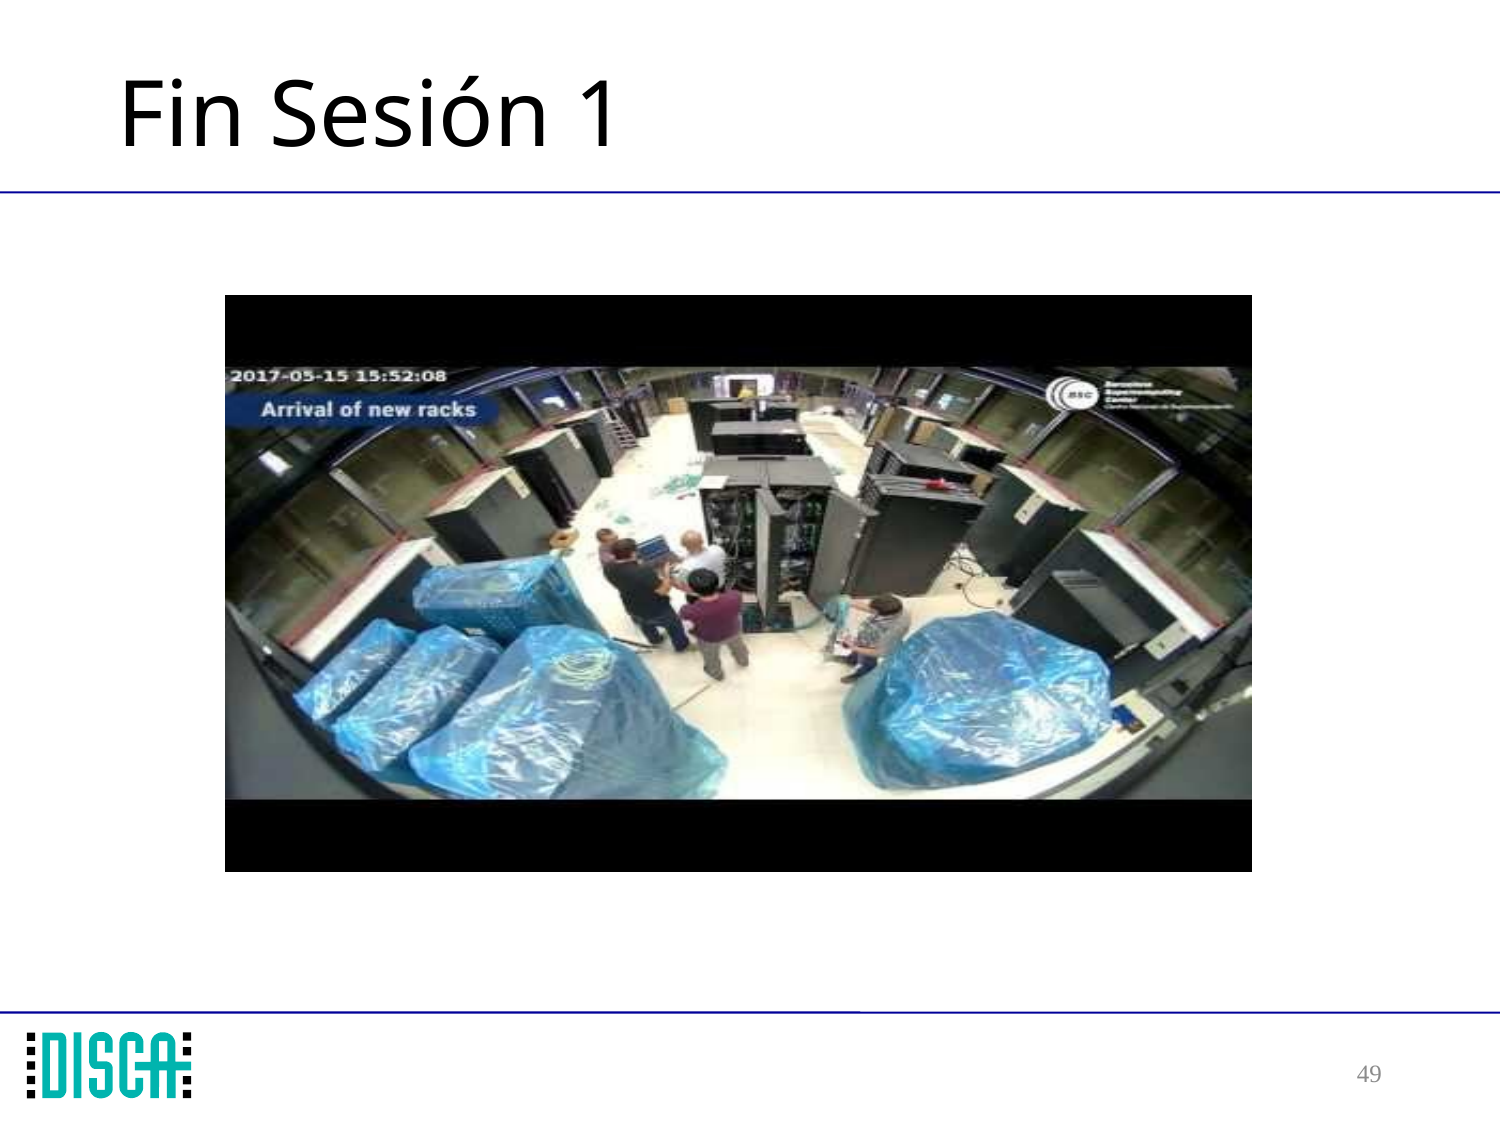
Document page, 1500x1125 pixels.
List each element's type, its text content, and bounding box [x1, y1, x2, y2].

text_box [224, 294, 1253, 873]
title Fin Sesión 1 [103, 59, 1397, 161]
slide_number 49 [1059, 1042, 1397, 1103]
